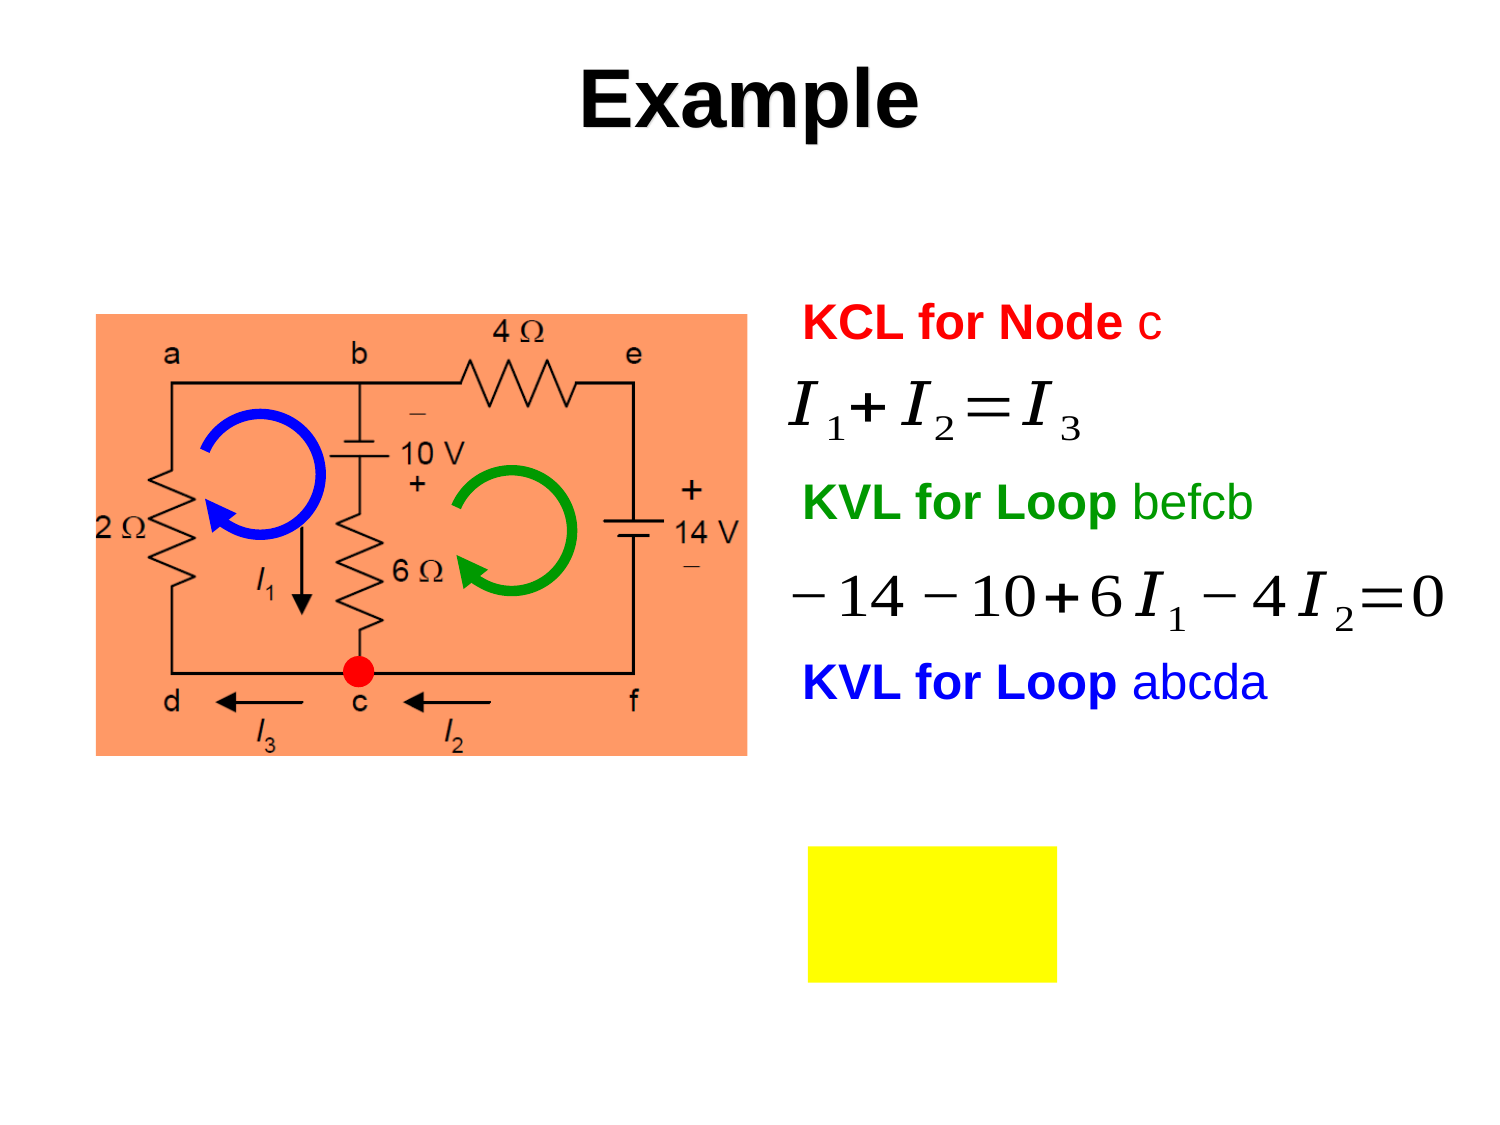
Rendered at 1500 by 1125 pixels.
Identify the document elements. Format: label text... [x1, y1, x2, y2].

title Example [24, 24, 1476, 163]
text_box KCL for Node c KVL for Loop befcb KVL for Loop abcda [787, 282, 1283, 778]
picture [95, 314, 748, 756]
